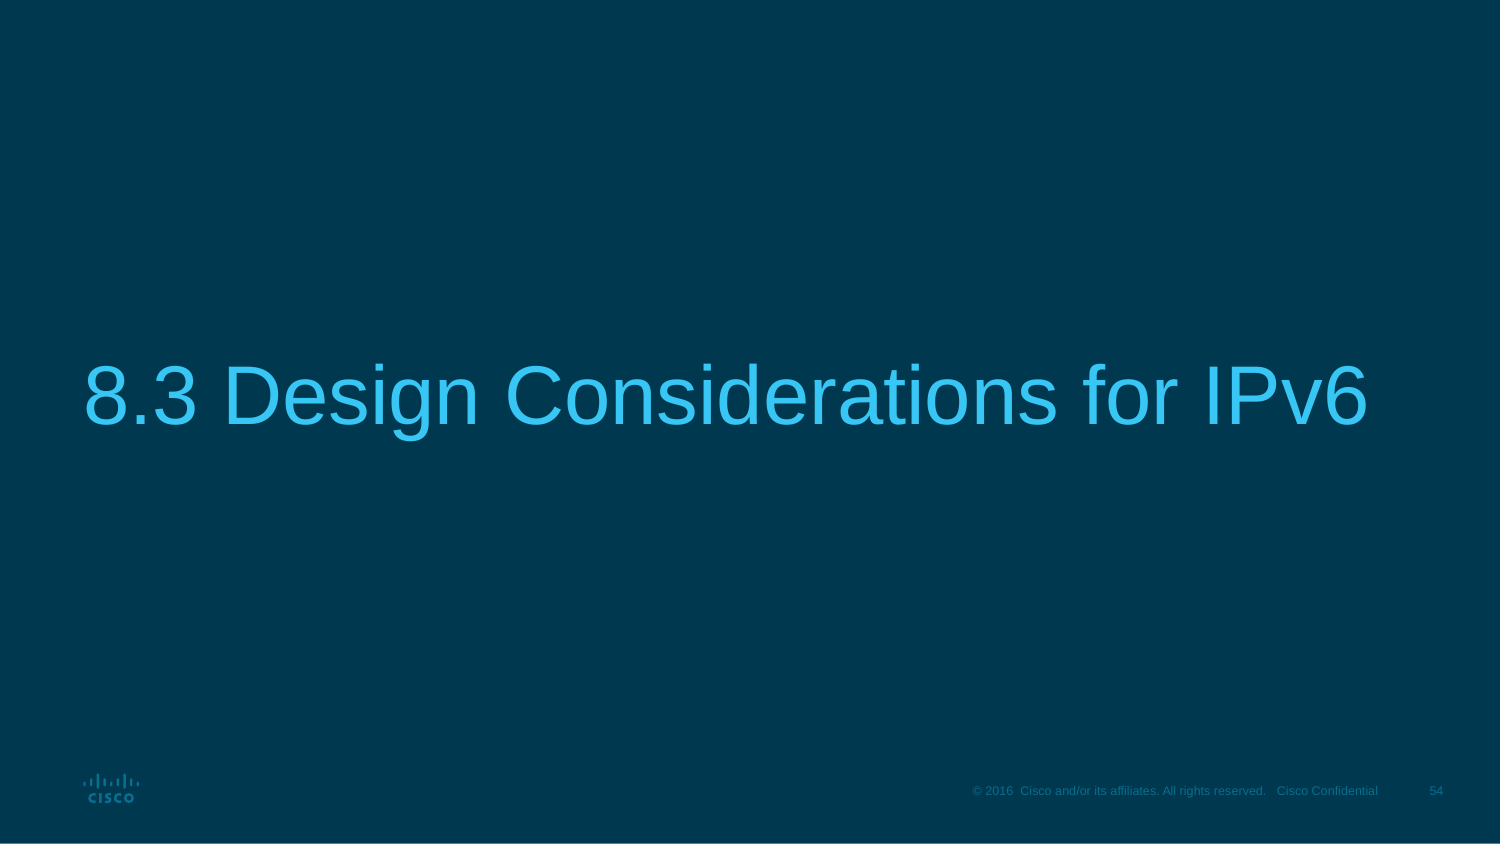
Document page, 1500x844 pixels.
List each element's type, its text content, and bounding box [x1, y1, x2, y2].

title 8.3 Design Considerations for IPv6 [68, 150, 1419, 450]
